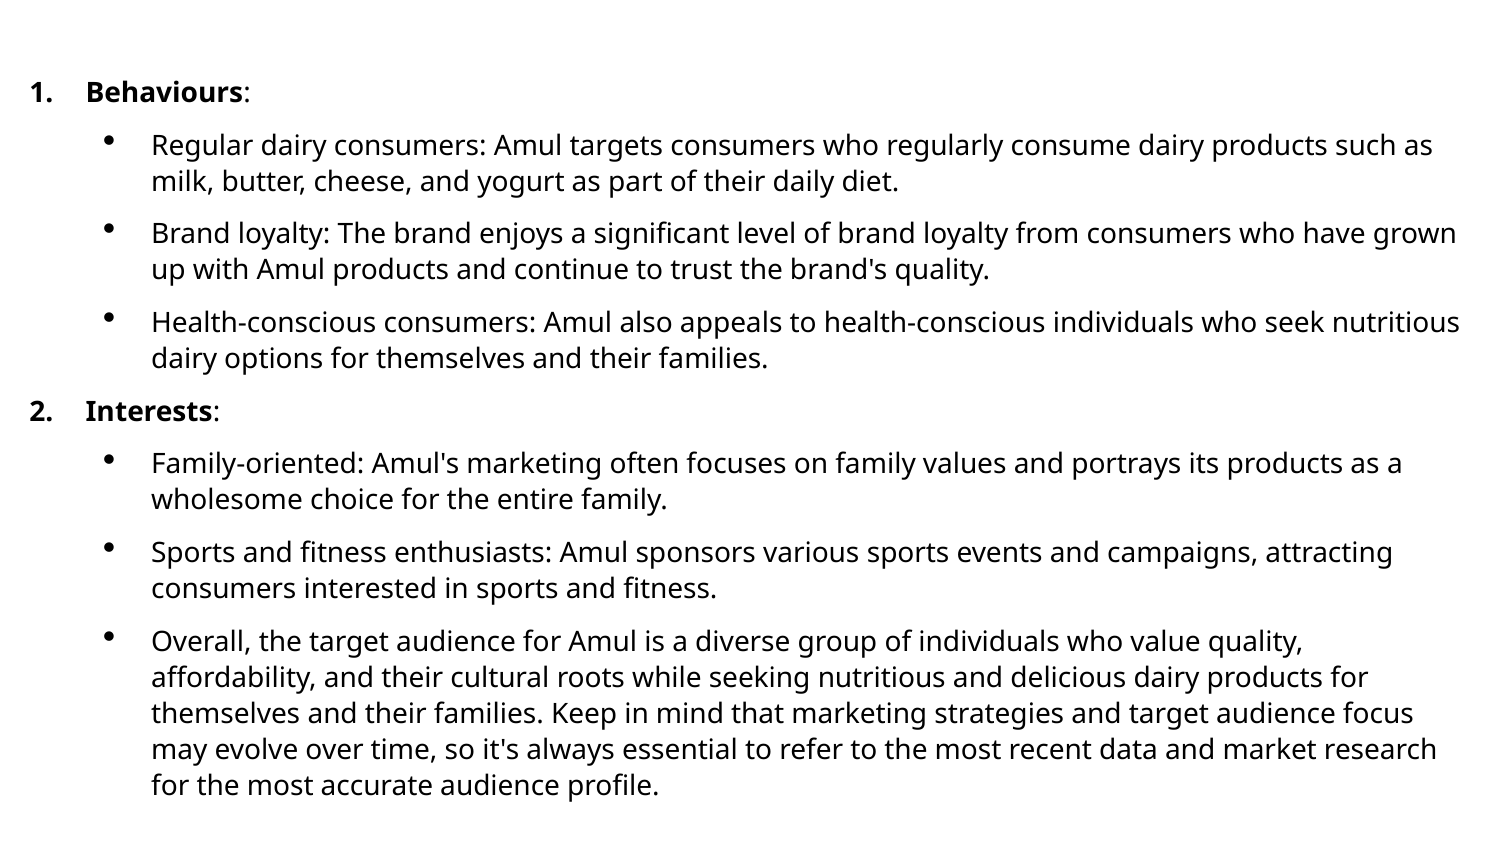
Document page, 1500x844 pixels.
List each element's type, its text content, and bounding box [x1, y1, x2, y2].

text_box Behaviours: Regular dairy consumers: Amul targets consumers who regularly consume dairy products such as milk, butter, cheese, and yogurt as part of their daily diet. Brand loyalty: The brand enjoys a significant level of brand loyalty from consumers who have grown up with Amul products and continue to trust the brand's quality. Health-conscious consumers: Amul also appeals to health-conscious individuals who seek nutritious dairy options for themselves and their families. Interests: Family-oriented: Amul's marketing often focuses on family values and portrays its products as a wholesome choice for the entire family. Sports and fitness enthusiasts: Amul sponsors various sports events and campaigns, attracting consumers interested in sports and fitness. Overall, the target audience for Amul is a diverse group of individuals who value quality, affordability, and their cultural roots while seeking nutritious and delicious dairy products for themselves and their families. Keep in mind that marketing strategies and target audience focus may evolve over time, so it's always essential to refer to the most recent data and market research for the most accurate audience profile. [14, 64, 1486, 809]
